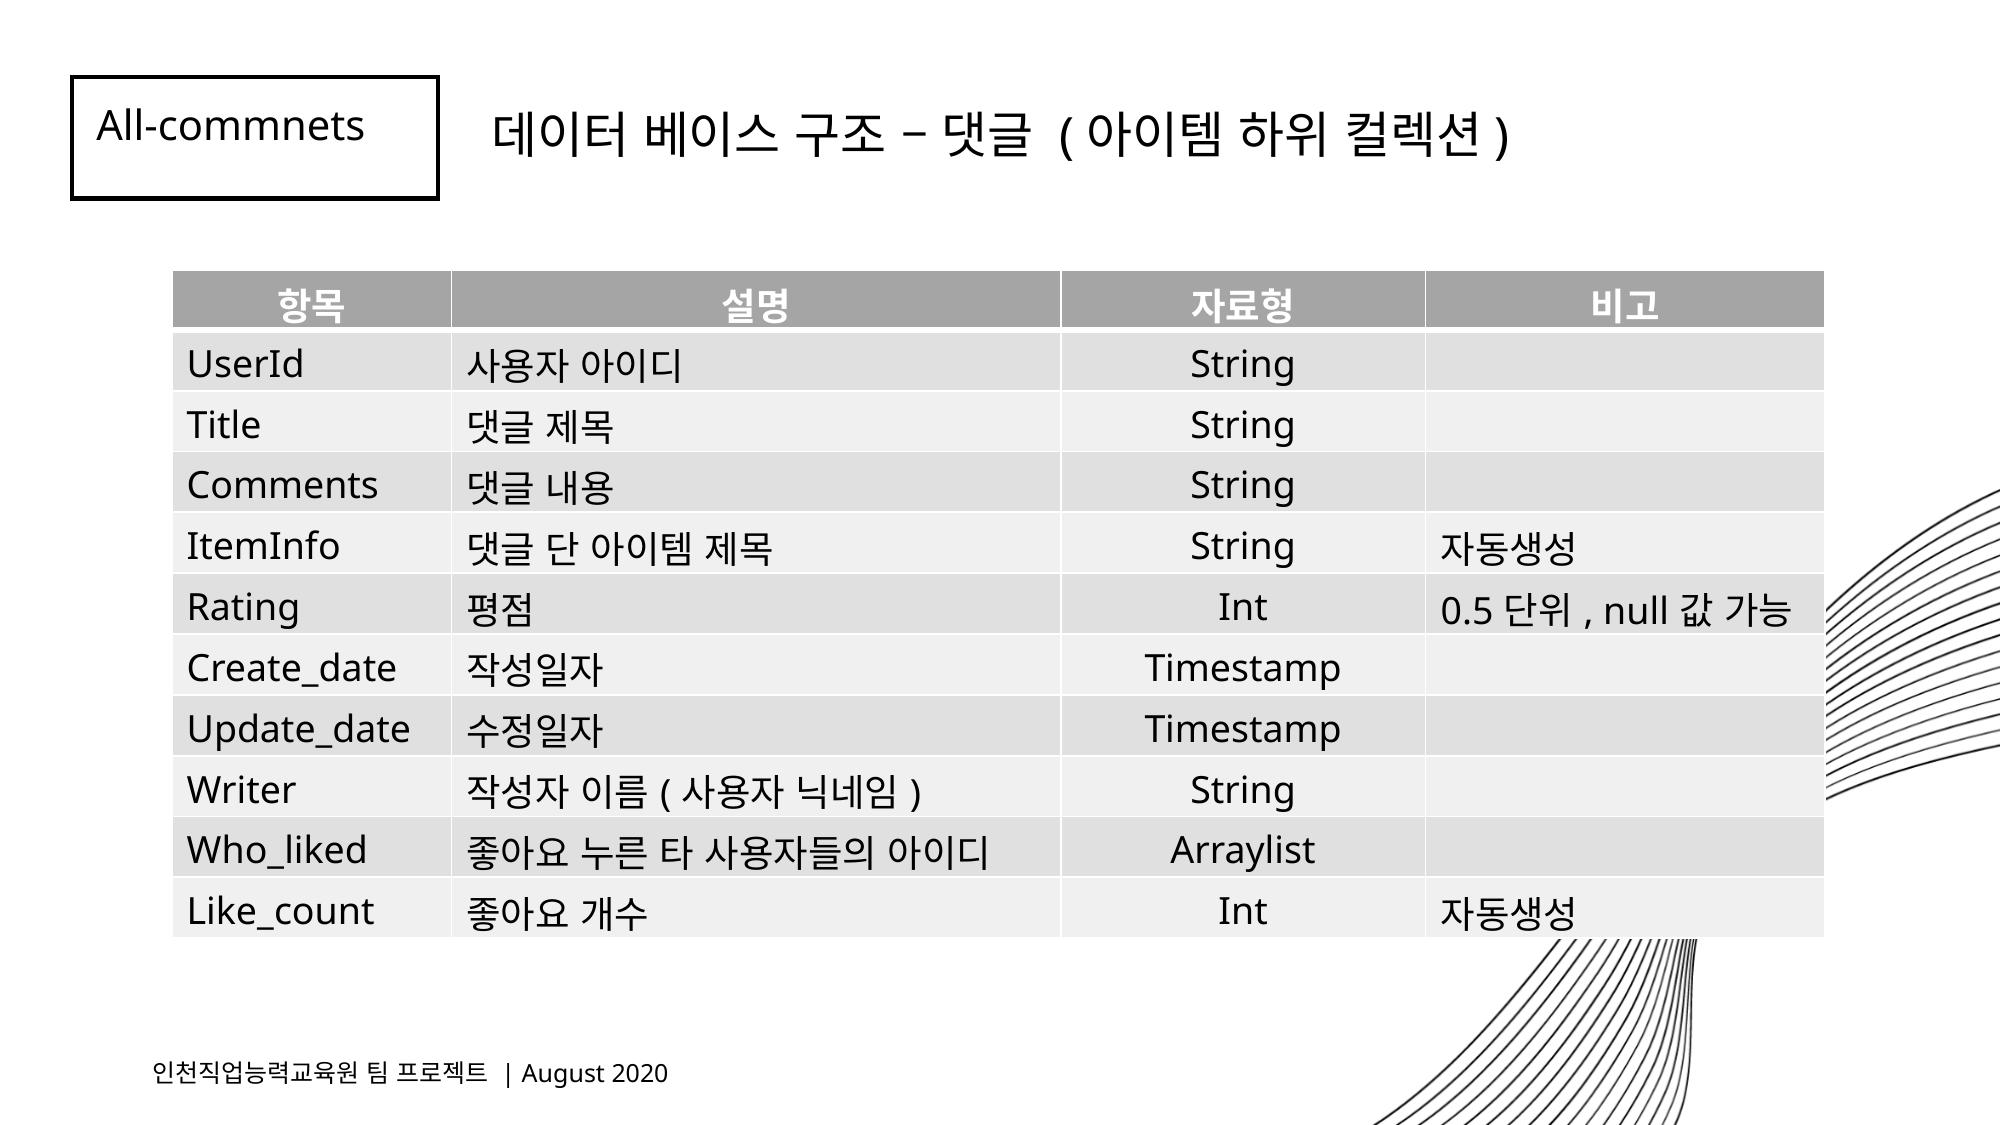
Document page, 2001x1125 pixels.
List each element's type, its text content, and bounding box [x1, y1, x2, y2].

table_cell ItemInfo [173, 513, 349, 572]
table_cell Comments [173, 452, 349, 511]
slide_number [137, 1042, 349, 1103]
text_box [71, 77, 438, 199]
table_cell Update_date [173, 696, 349, 755]
table_cell Like_count [173, 878, 349, 937]
picture [349, 196, 2000, 1125]
table_cell Title [173, 392, 349, 451]
table_cell Rating [173, 574, 349, 633]
table_cell Writer [173, 757, 349, 816]
text_box 데이터 베이스 구조 – 댓글 (아이템 하위 컬렉션) [476, 96, 1602, 172]
table_cell UserId [173, 333, 349, 390]
table_header 항목 [173, 271, 349, 327]
table_cell Create_date [173, 635, 349, 694]
table_cell Who_liked [173, 817, 349, 876]
